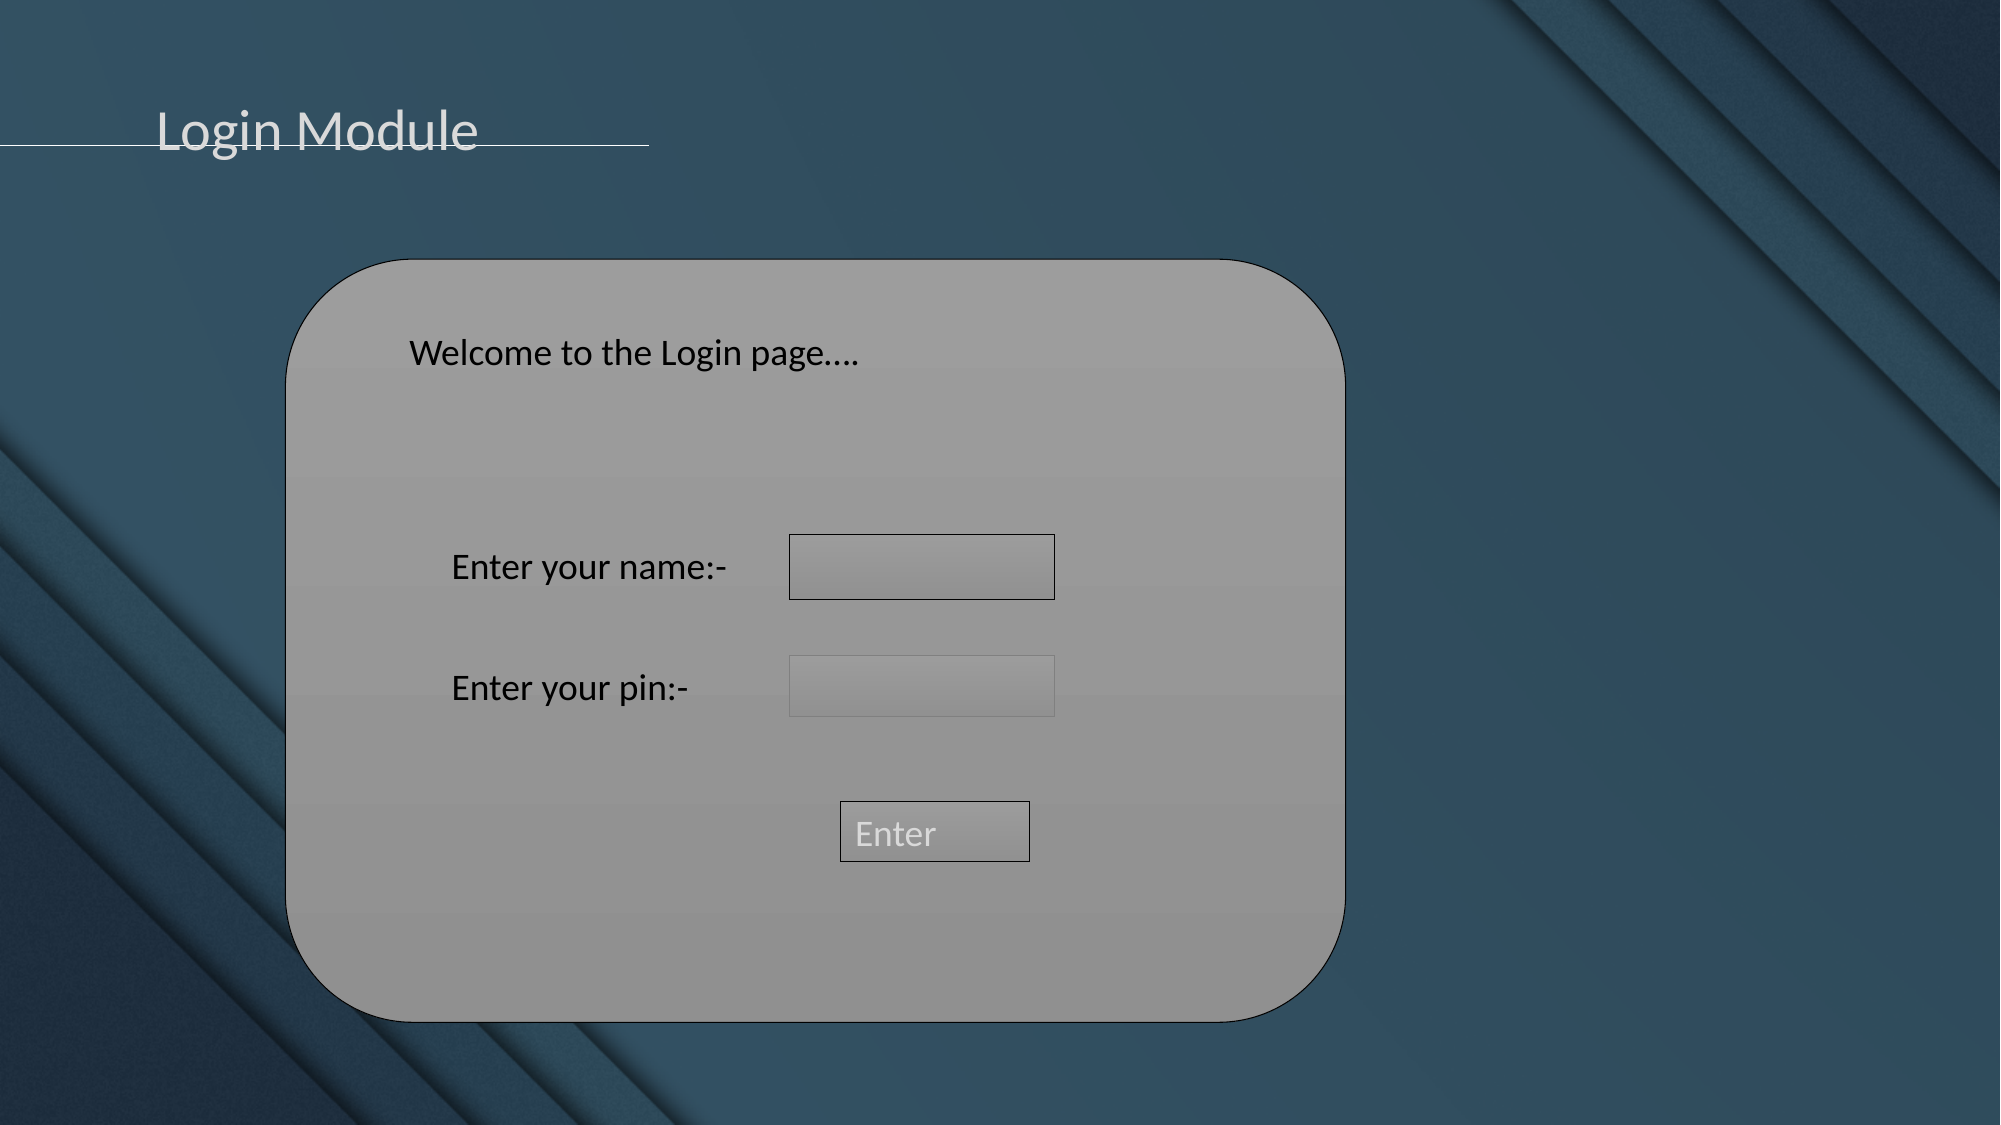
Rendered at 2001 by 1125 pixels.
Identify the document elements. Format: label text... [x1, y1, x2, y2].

text_box Enter your pin:- [436, 655, 789, 715]
text_box [284, 258, 1347, 1023]
text_box [789, 655, 1055, 717]
text_box Welcome to the Login page…. [394, 320, 1184, 381]
text_box [789, 534, 1055, 600]
text_box Enter [840, 801, 1030, 862]
text_box Login Module [141, 84, 611, 170]
picture [0, 0, 2000, 1125]
text_box Enter your name:- [436, 534, 789, 595]
